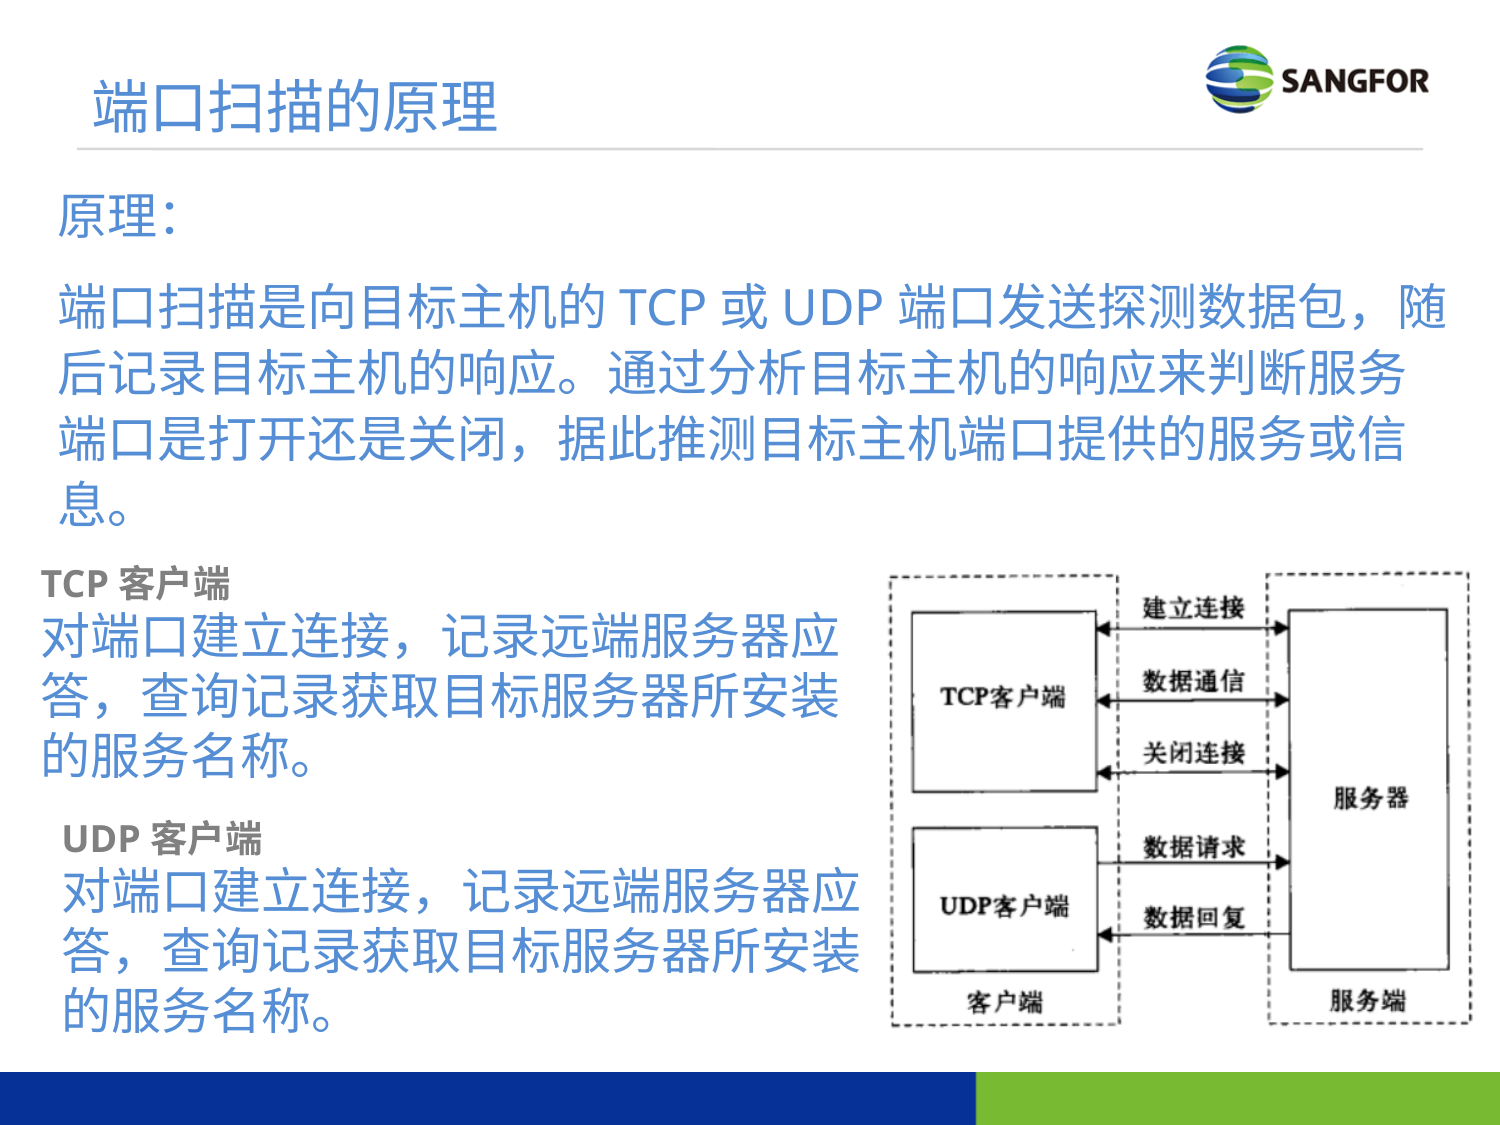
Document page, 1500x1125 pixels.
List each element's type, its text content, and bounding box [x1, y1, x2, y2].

picture [1198, 42, 1437, 119]
text_box 端口扫描的原理 [76, 63, 1172, 148]
picture [862, 545, 1500, 1044]
text_box TCP客户端 对端口建立连接，记录远端服务器应 答，查询记录获取目标服务器所安装 的服务名称。 [25, 552, 857, 792]
picture [0, 1069, 1500, 1125]
text_box 原理： 端口扫描是向目标主机的TCP或UDP端口发送探测数据包，随后记录目标主机的响应。通过分析目标主机的响应来判断服务端口是打开还是关闭，据此推测目标主机端口提供的服务或信息。 [42, 171, 1466, 541]
text_box UDP客户端 对端口建立连接，记录远端服务器应 答，查询记录获取目标服务器所安装 的服务名称。 [46, 807, 859, 1048]
